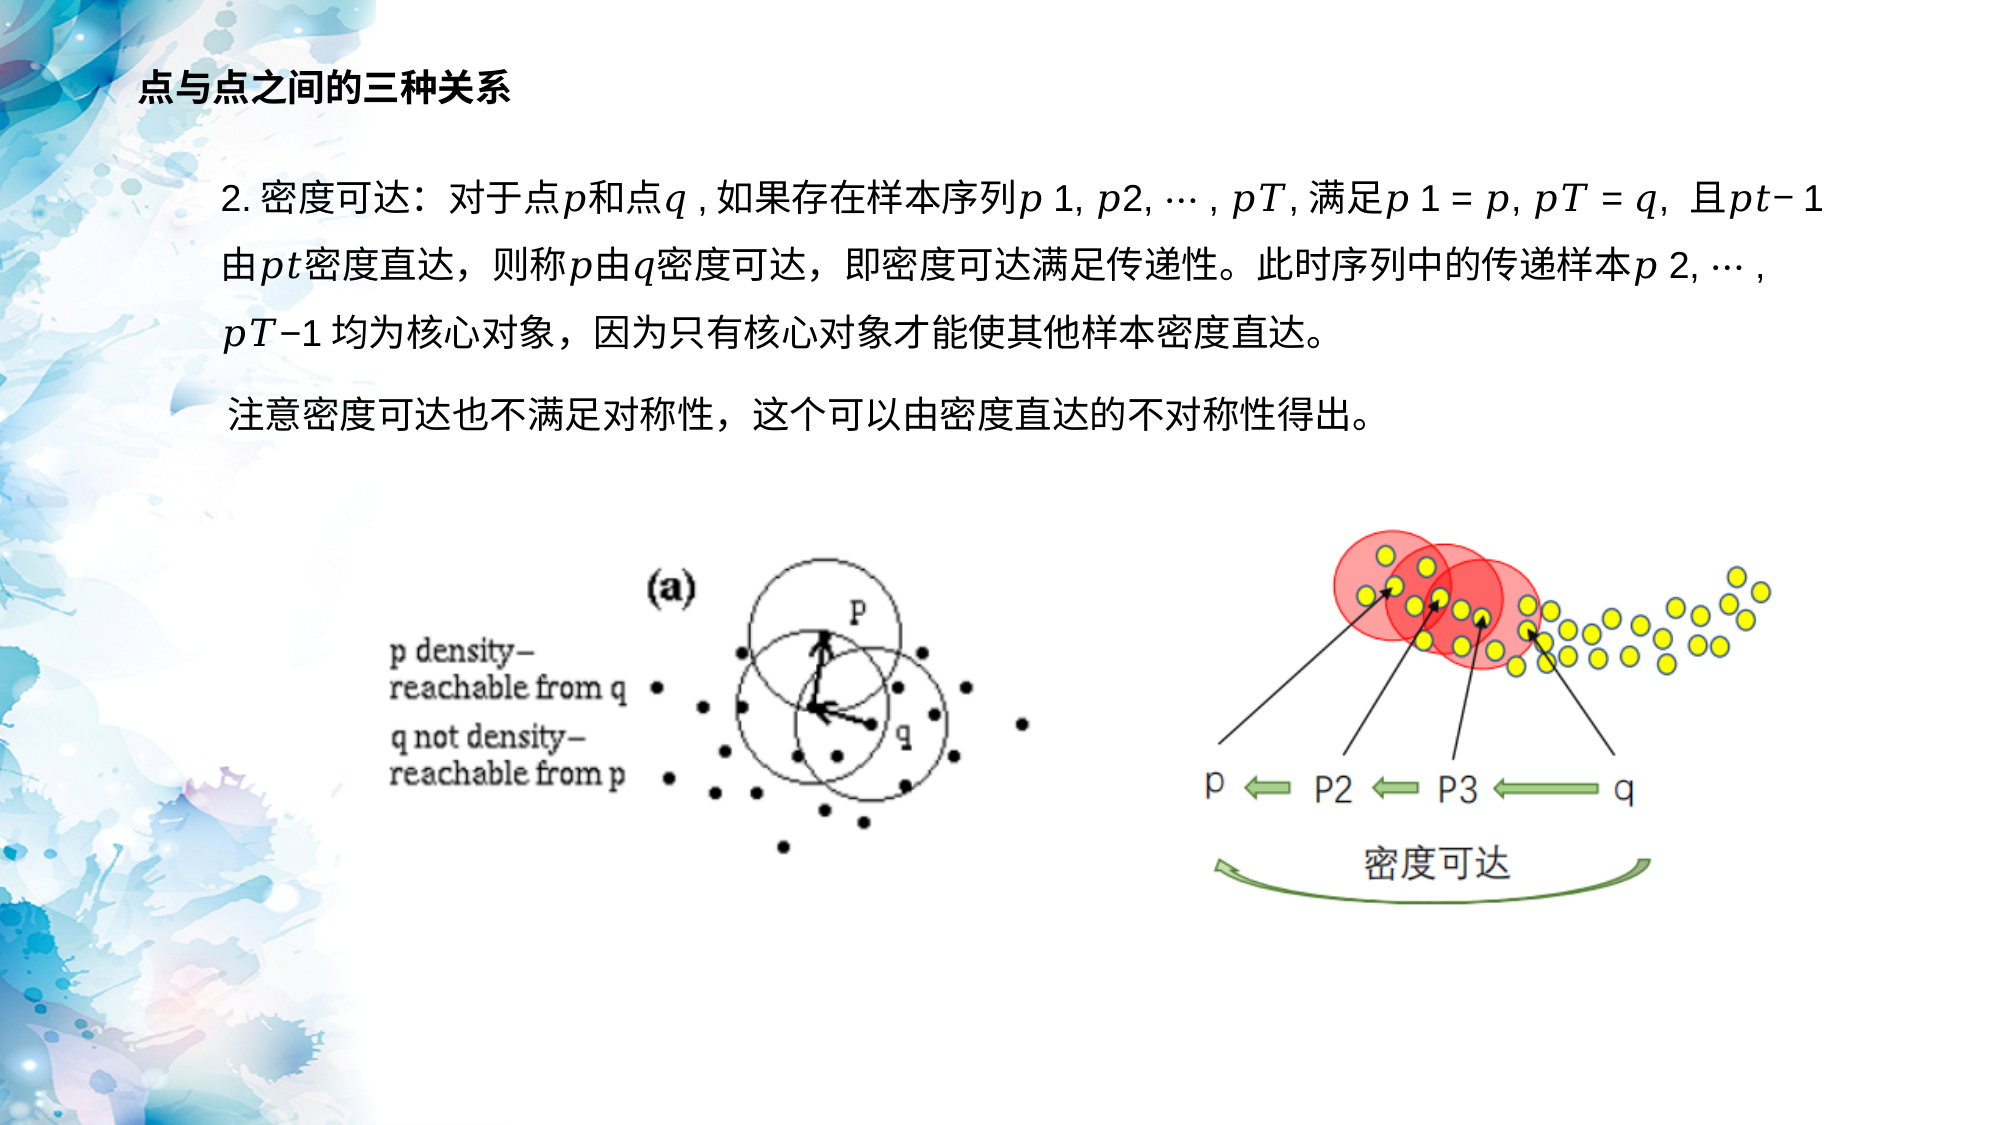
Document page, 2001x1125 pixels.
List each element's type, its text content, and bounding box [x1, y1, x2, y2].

text_box 点与点之间的三种关系 [123, 56, 540, 116]
text_box 2.密度可达：对于点𝑝和点𝑞,如果存在样本序列𝑝1, 𝑝2, ⋯ , 𝑝𝑇,满足𝑝1 = 𝑝, 𝑝𝑇 = 𝑞, 且𝑝𝑡−1由𝑝𝑡密度直达，则称𝑝由𝑞密度可达，即密度可达满足传递性。此时序列中的传递样本𝑝2, ⋯ , 𝑝𝑇−1均为核心对象，因为只有核心对象才能使其他样本密度直达。 [205, 143, 1847, 362]
text_box 注意密度可达也不满足对称性，这个可以由密度直达的不对称性得出。 [212, 383, 1395, 444]
picture [0, 0, 1853, 1125]
